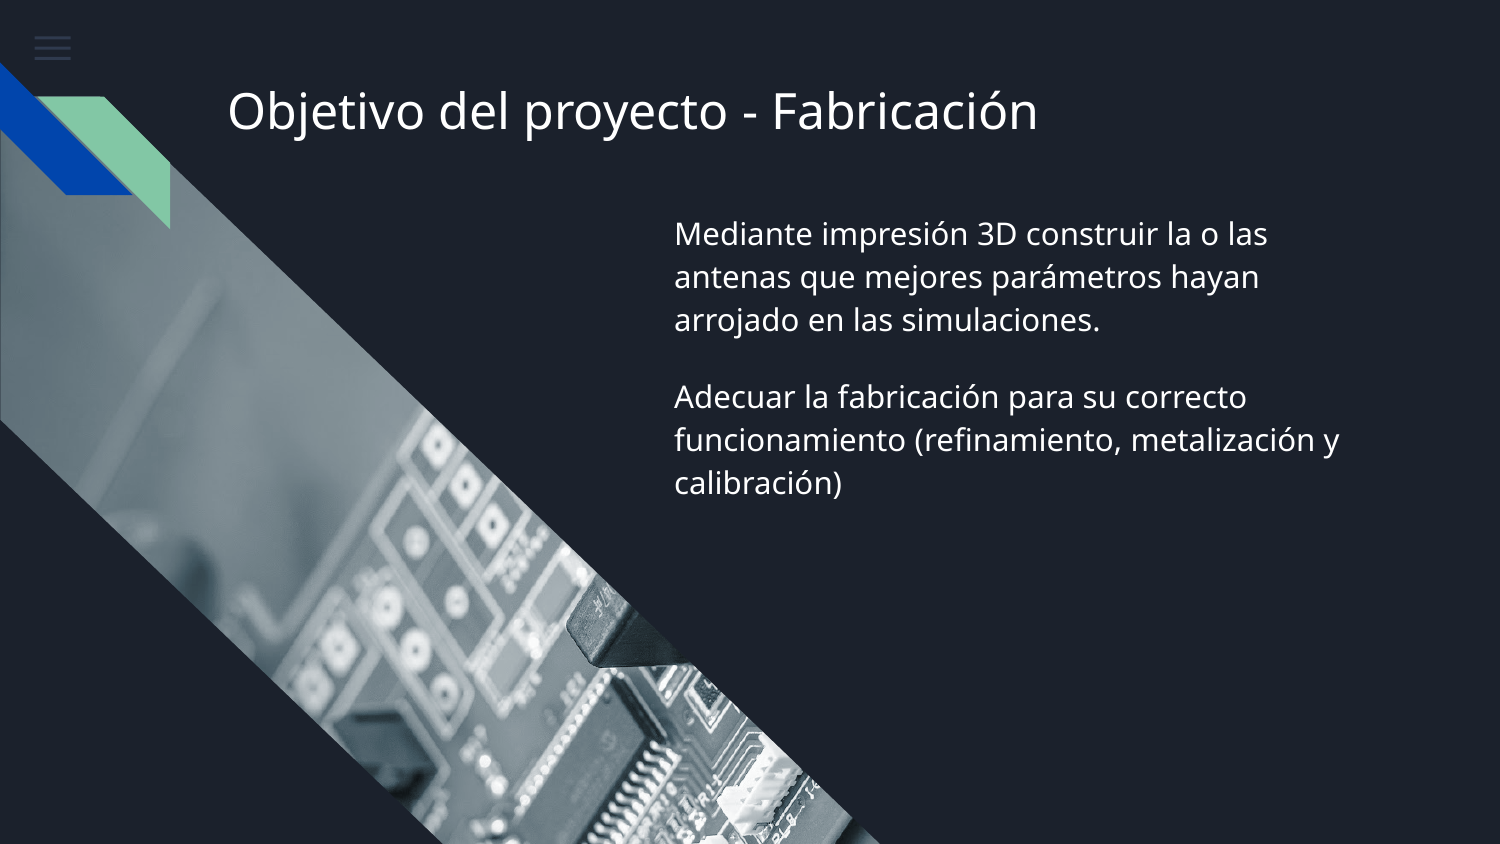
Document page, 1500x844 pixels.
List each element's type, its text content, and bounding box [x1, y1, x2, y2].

list Mediante impresión 3D construir la o las antenas que mejores parámetros hayan arrojado en las simulaciones. Adecuar la fabricación para su correcto funcionamiento (refinamiento, metalización y calibración) [659, 193, 1368, 733]
picture [0, 97, 880, 844]
title Objetivo del proyecto - Fabricación [212, 64, 1368, 215]
